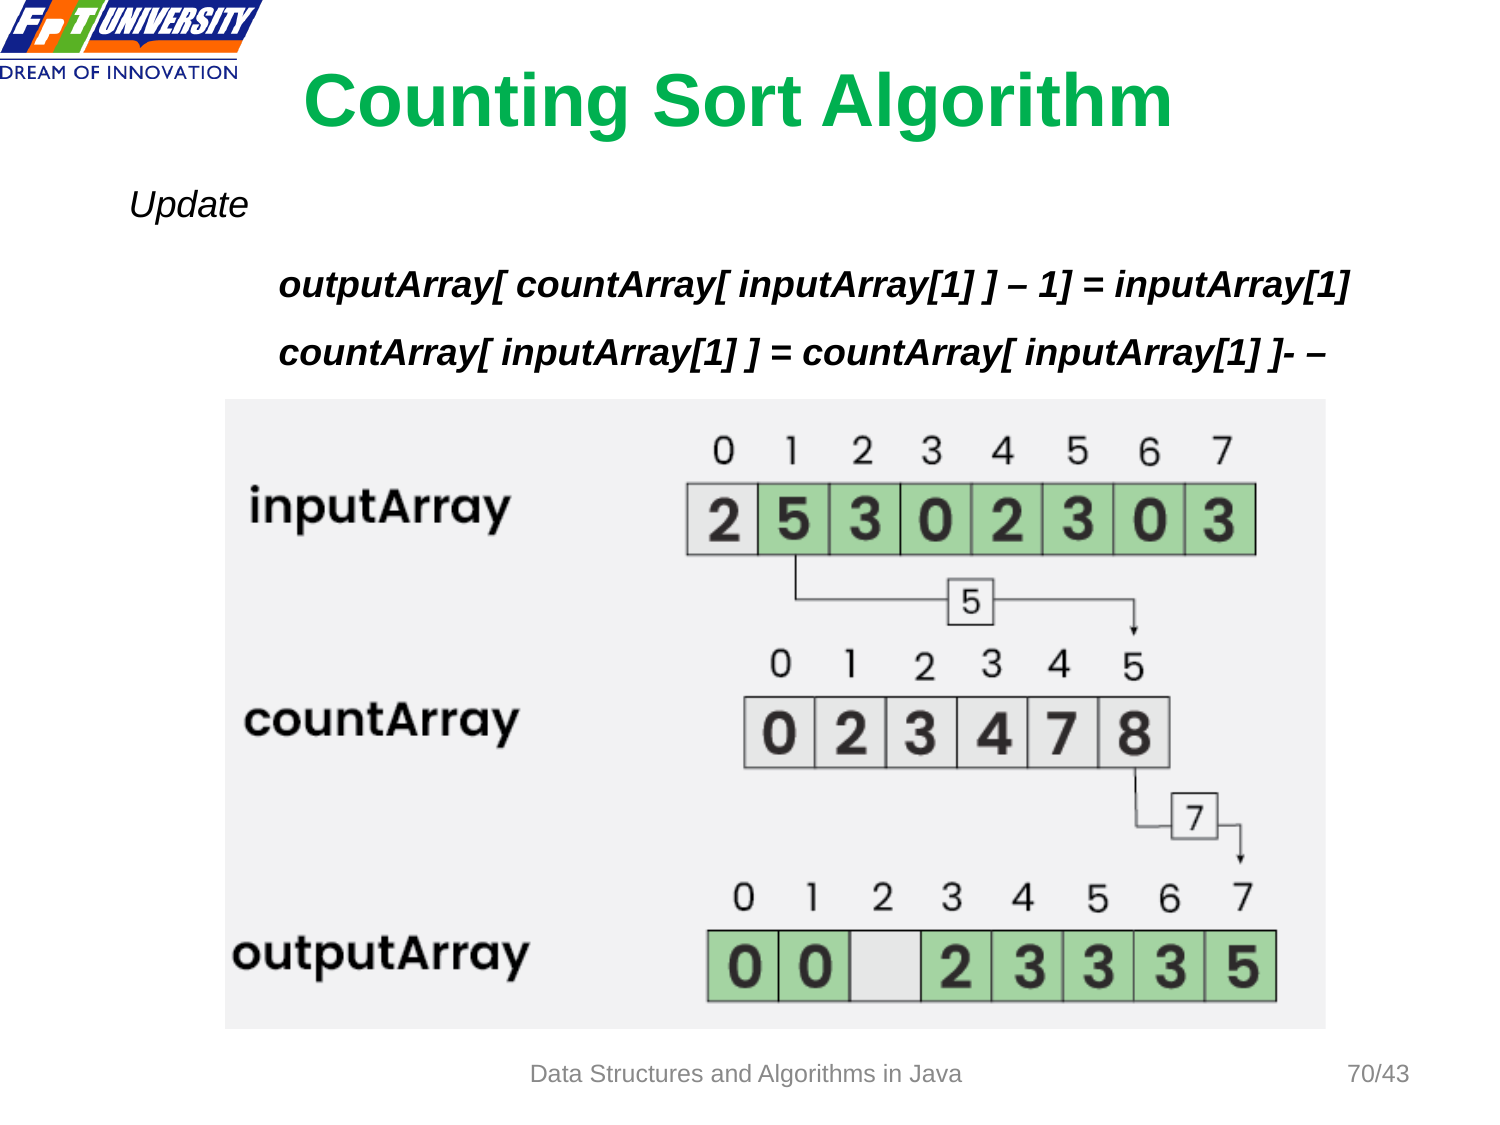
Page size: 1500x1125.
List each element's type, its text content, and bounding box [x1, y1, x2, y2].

picture [0, 0, 263, 79]
picture [224, 399, 1326, 1029]
footer Data Structures and Algorithms in Java [474, 1042, 1025, 1103]
text_box Update outputArray[ countArray[ inputArray[1] ] – 1] = inputArray[1] countArray[ inputArray[1] ] = countArray[ inputArray[1] ]- – [114, 150, 1414, 381]
slide_number 70/43 [1074, 1042, 1425, 1103]
title Counting Sort Algorithm [63, 42, 1415, 151]
